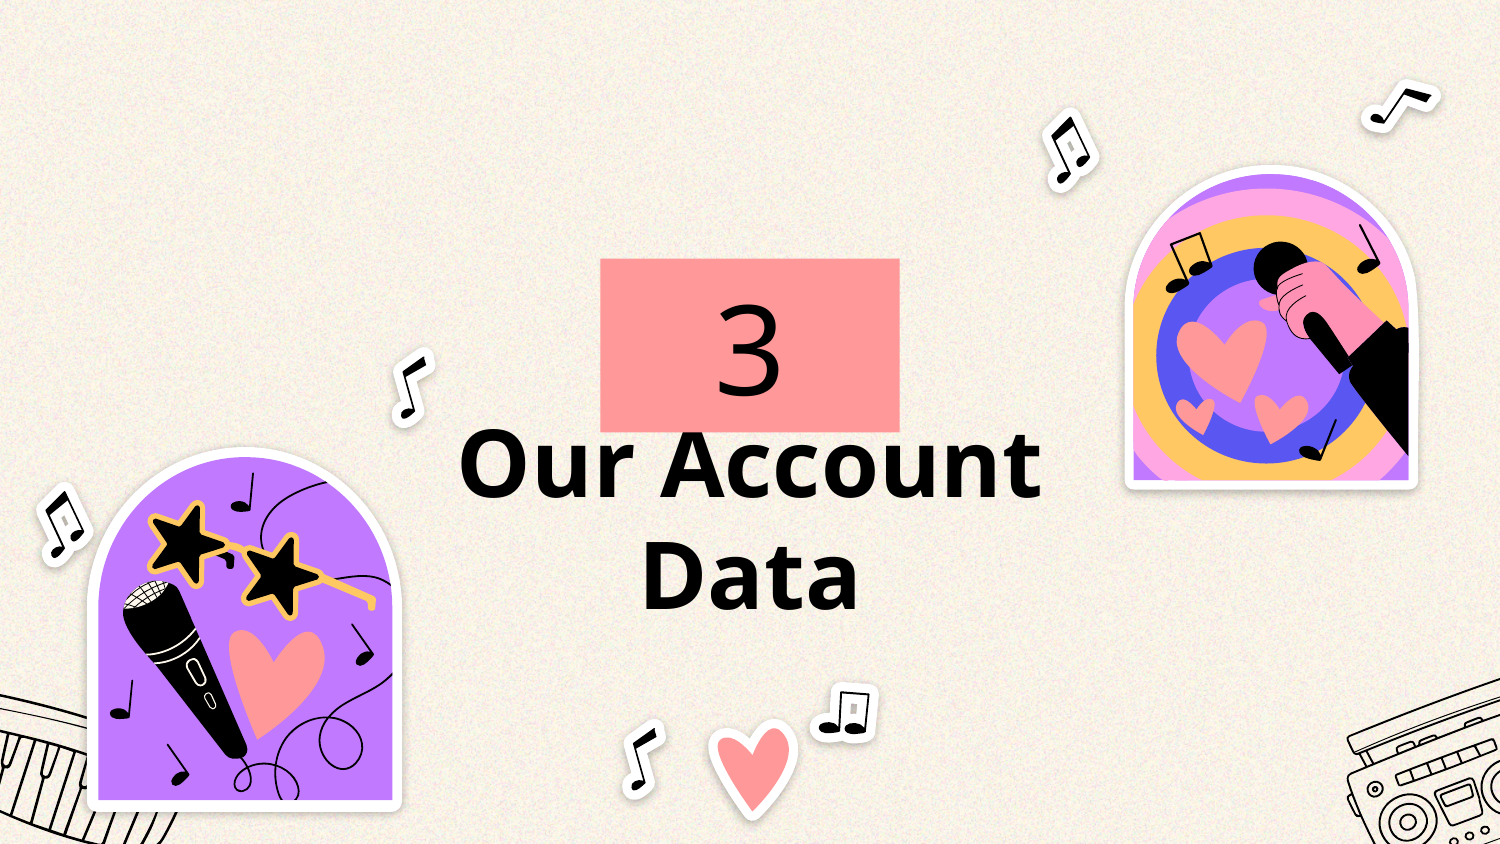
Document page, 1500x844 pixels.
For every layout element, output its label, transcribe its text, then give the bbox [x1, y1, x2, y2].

title 3 [600, 258, 900, 433]
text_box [385, 350, 437, 423]
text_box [1366, 88, 1432, 124]
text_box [43, 489, 81, 559]
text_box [1049, 114, 1093, 185]
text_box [86, 446, 403, 813]
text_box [1122, 164, 1423, 490]
title Our Account Data [404, 447, 1115, 586]
